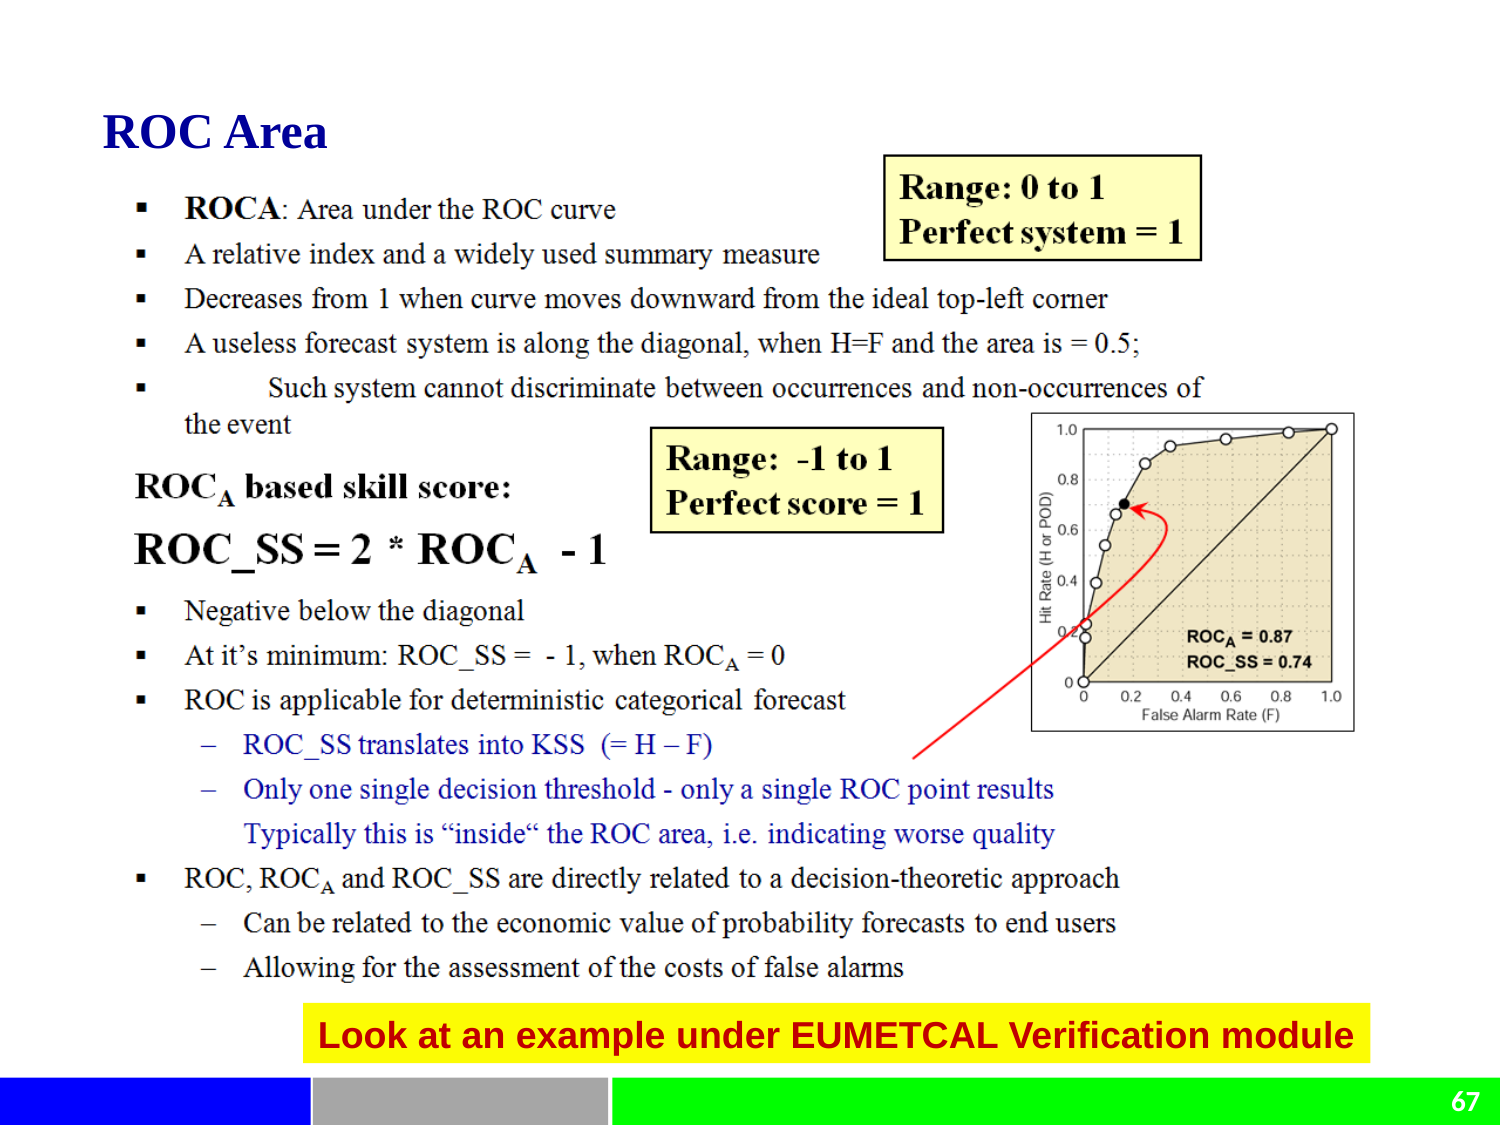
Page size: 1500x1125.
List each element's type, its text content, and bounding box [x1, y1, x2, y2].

text_box ROC Area [87, 94, 1317, 164]
text_box Look at an example under EUMETCAL Verification module [303, 1002, 1371, 1064]
picture [125, 151, 1364, 990]
